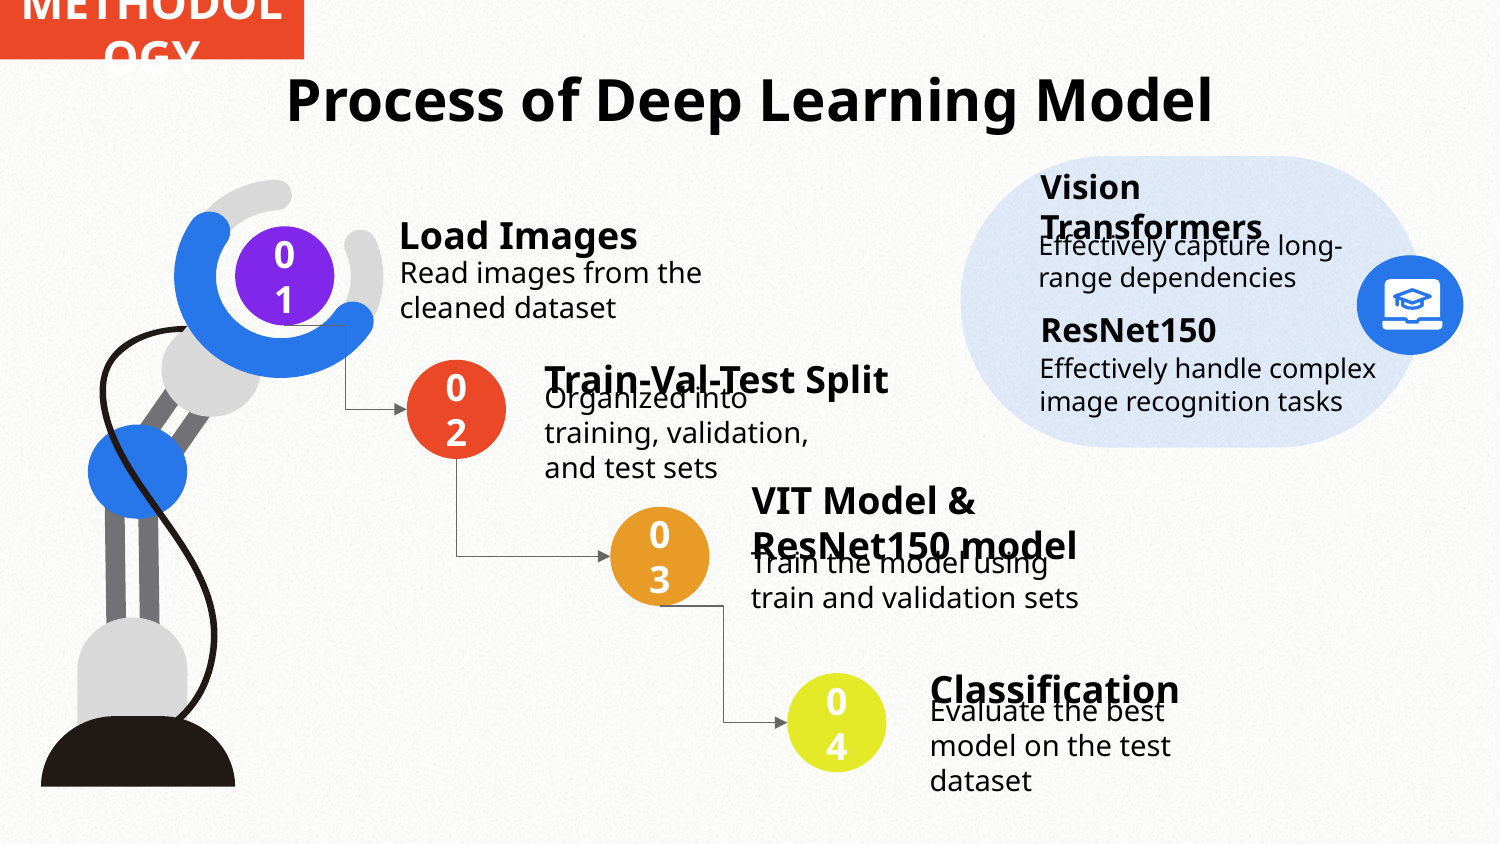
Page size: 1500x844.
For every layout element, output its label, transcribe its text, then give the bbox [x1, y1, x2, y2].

text_box METHODOLOGY [0, 0, 305, 60]
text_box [484, 430, 583, 585]
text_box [283, 325, 407, 410]
title Process of Deep Learning Model [0, 67, 1500, 129]
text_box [960, 155, 1464, 448]
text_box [406, 351, 961, 460]
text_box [659, 605, 788, 723]
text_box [234, 207, 728, 326]
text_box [786, 661, 1264, 773]
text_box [1023, 178, 1399, 289]
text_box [610, 494, 1201, 607]
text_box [1381, 278, 1443, 330]
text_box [40, 179, 384, 787]
